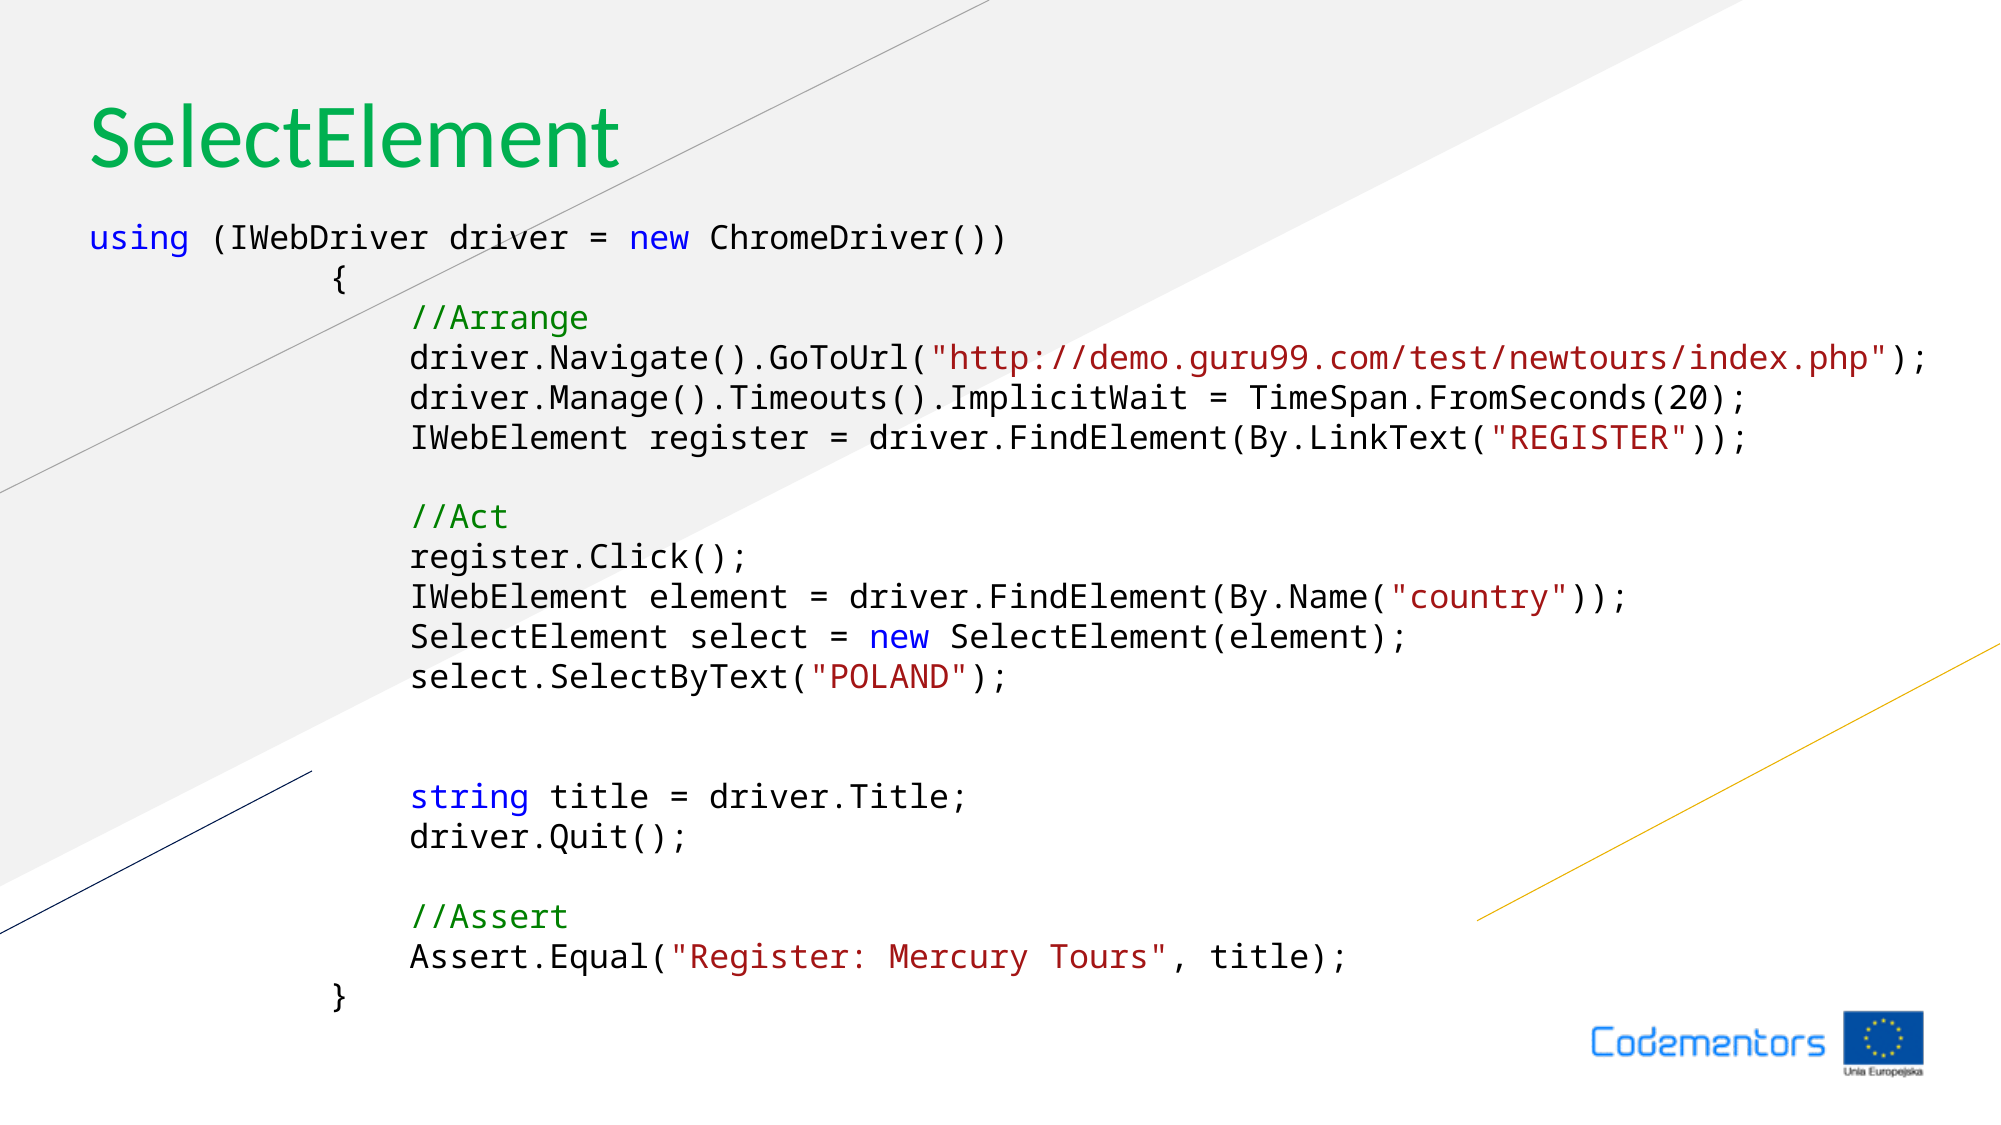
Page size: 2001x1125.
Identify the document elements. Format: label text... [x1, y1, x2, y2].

text_box using (IWebDriver driver = new ChromeDriver()) { //Arrange driver.Navigate().GoToUrl("http://demo.guru99.com/test/newtours/index.php"); driver.Manage().Timeouts().ImplicitWait = TimeSpan.FromSeconds(20); IWebElement register = driver.FindElement(By.LinkText("REGISTER")); //Act register.Click(); IWebElement element = driver.FindElement(By.Name("country")); SelectElement select = new SelectElement(element); select.SelectByText("POLAND"); string title = driver.Title; driver.Quit(); //Assert Assert.Equal("Register: Mercury Tours", title); } [74, 208, 2000, 1022]
text_box SelectElement [74, 68, 1797, 194]
picture [1591, 994, 1941, 1095]
